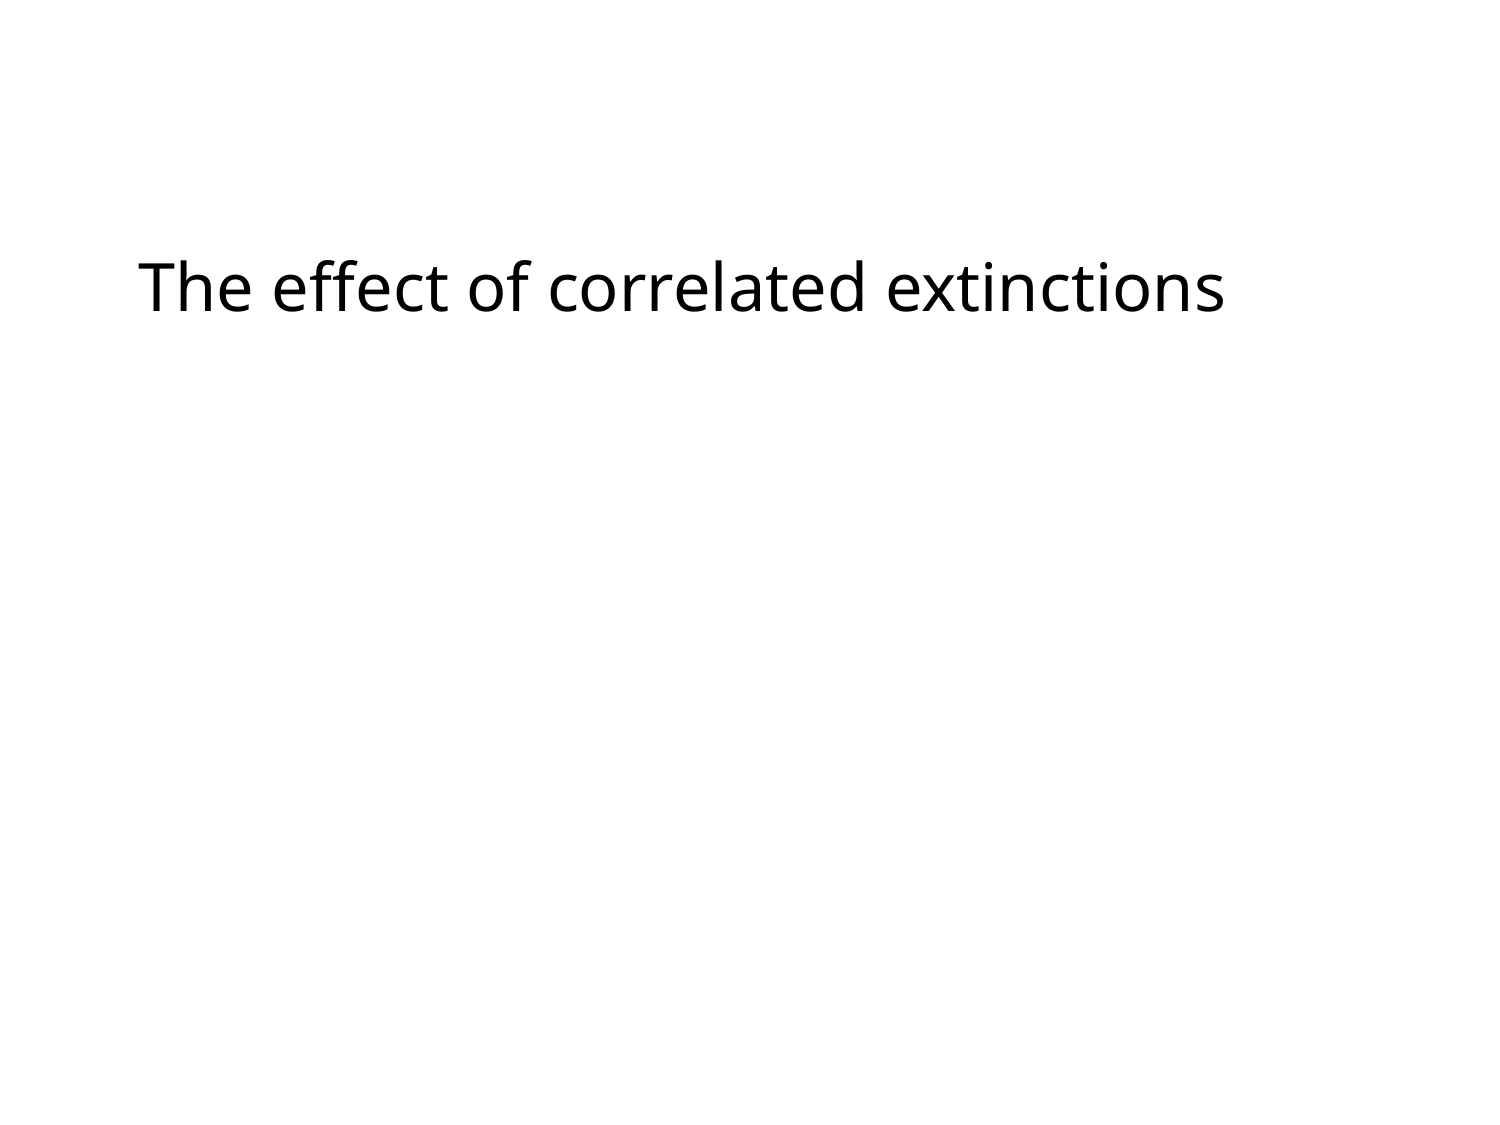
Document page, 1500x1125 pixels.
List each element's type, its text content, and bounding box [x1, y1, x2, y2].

text_box The effect of correlated extinctions [123, 237, 1425, 413]
